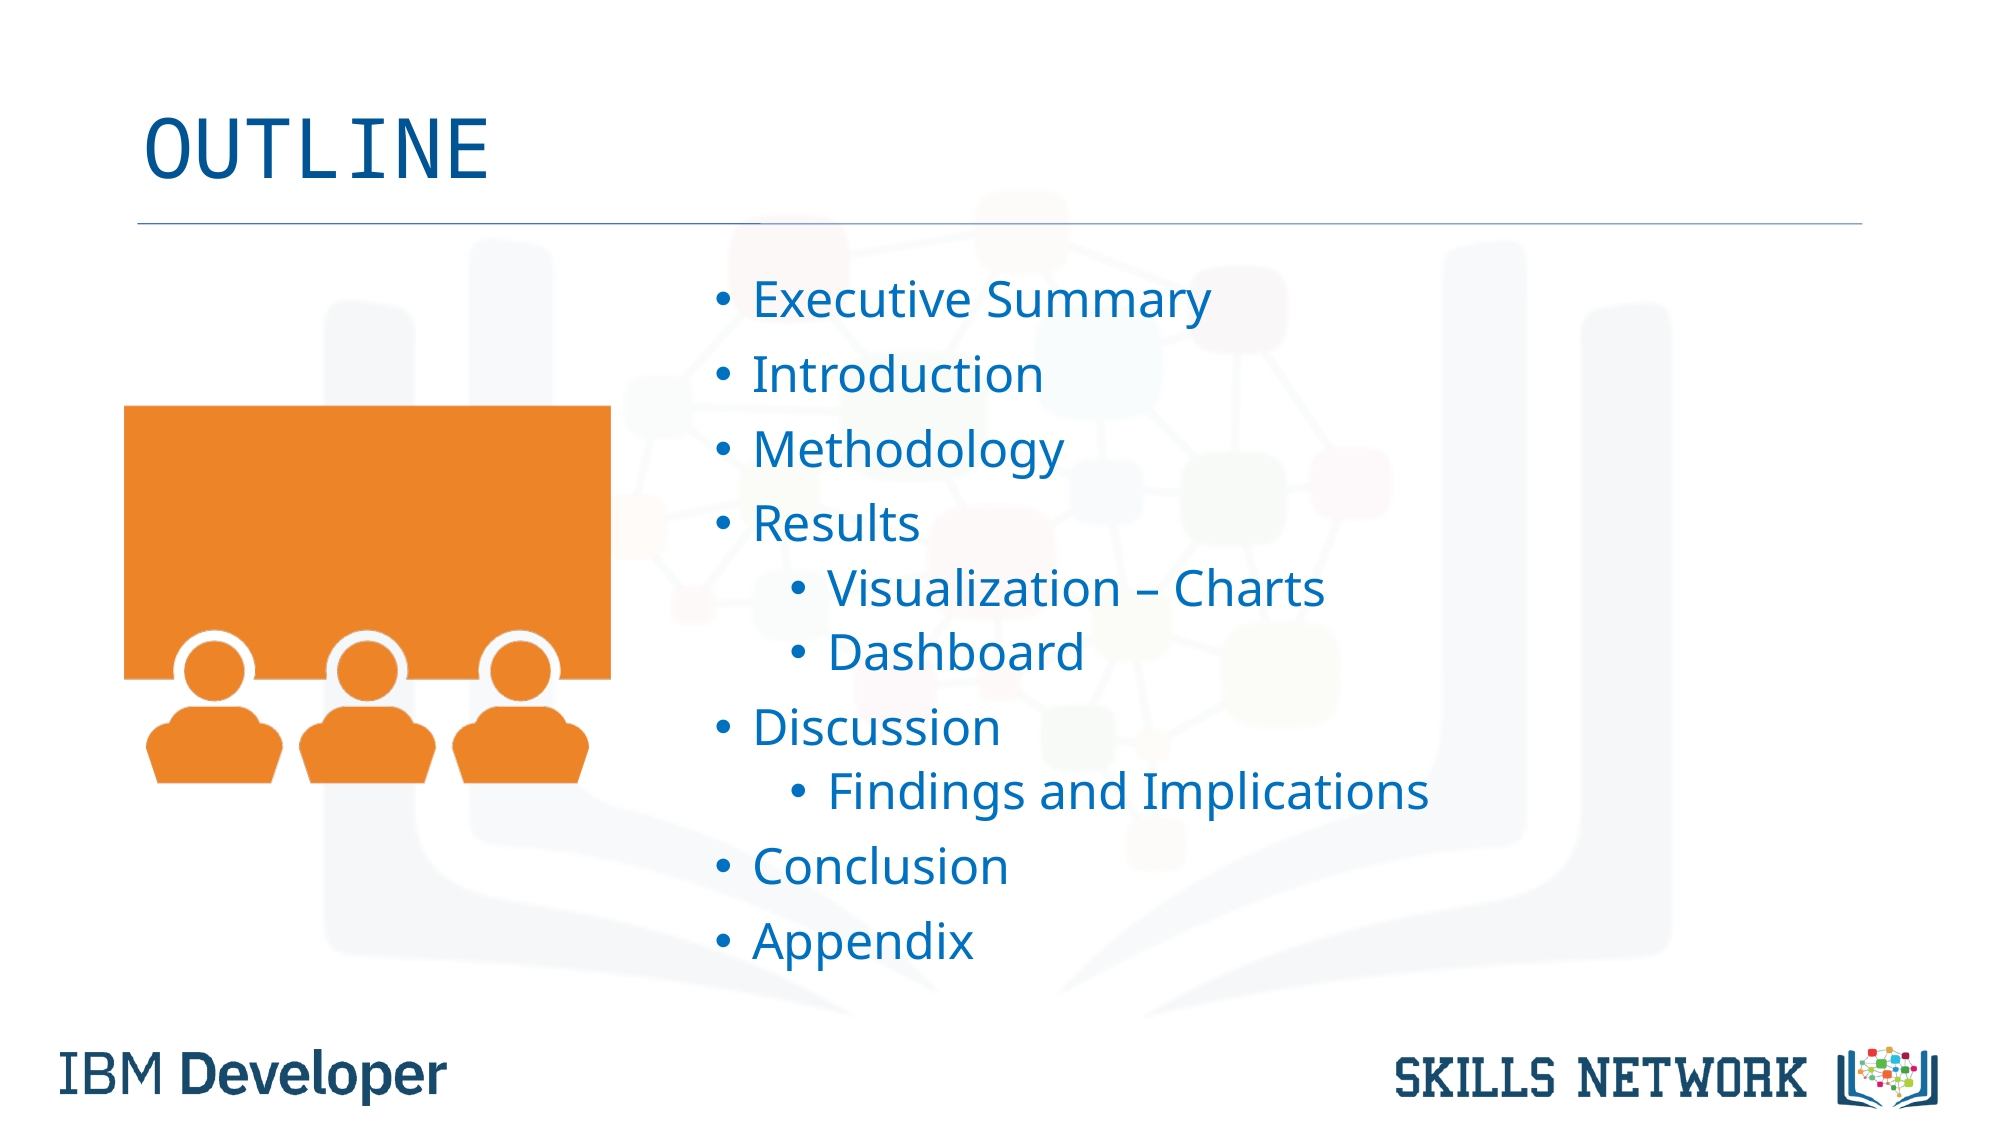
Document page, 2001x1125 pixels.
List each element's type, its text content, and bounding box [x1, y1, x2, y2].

title OUTLINE [128, 43, 1524, 261]
list Executive Summary Introduction Methodology Results Visualization – Charts Dashboard Discussion Findings and Implications Conclusion Appendix [699, 266, 1611, 992]
picture [105, 332, 630, 857]
picture [1390, 1045, 1945, 1111]
picture [55, 1045, 459, 1108]
